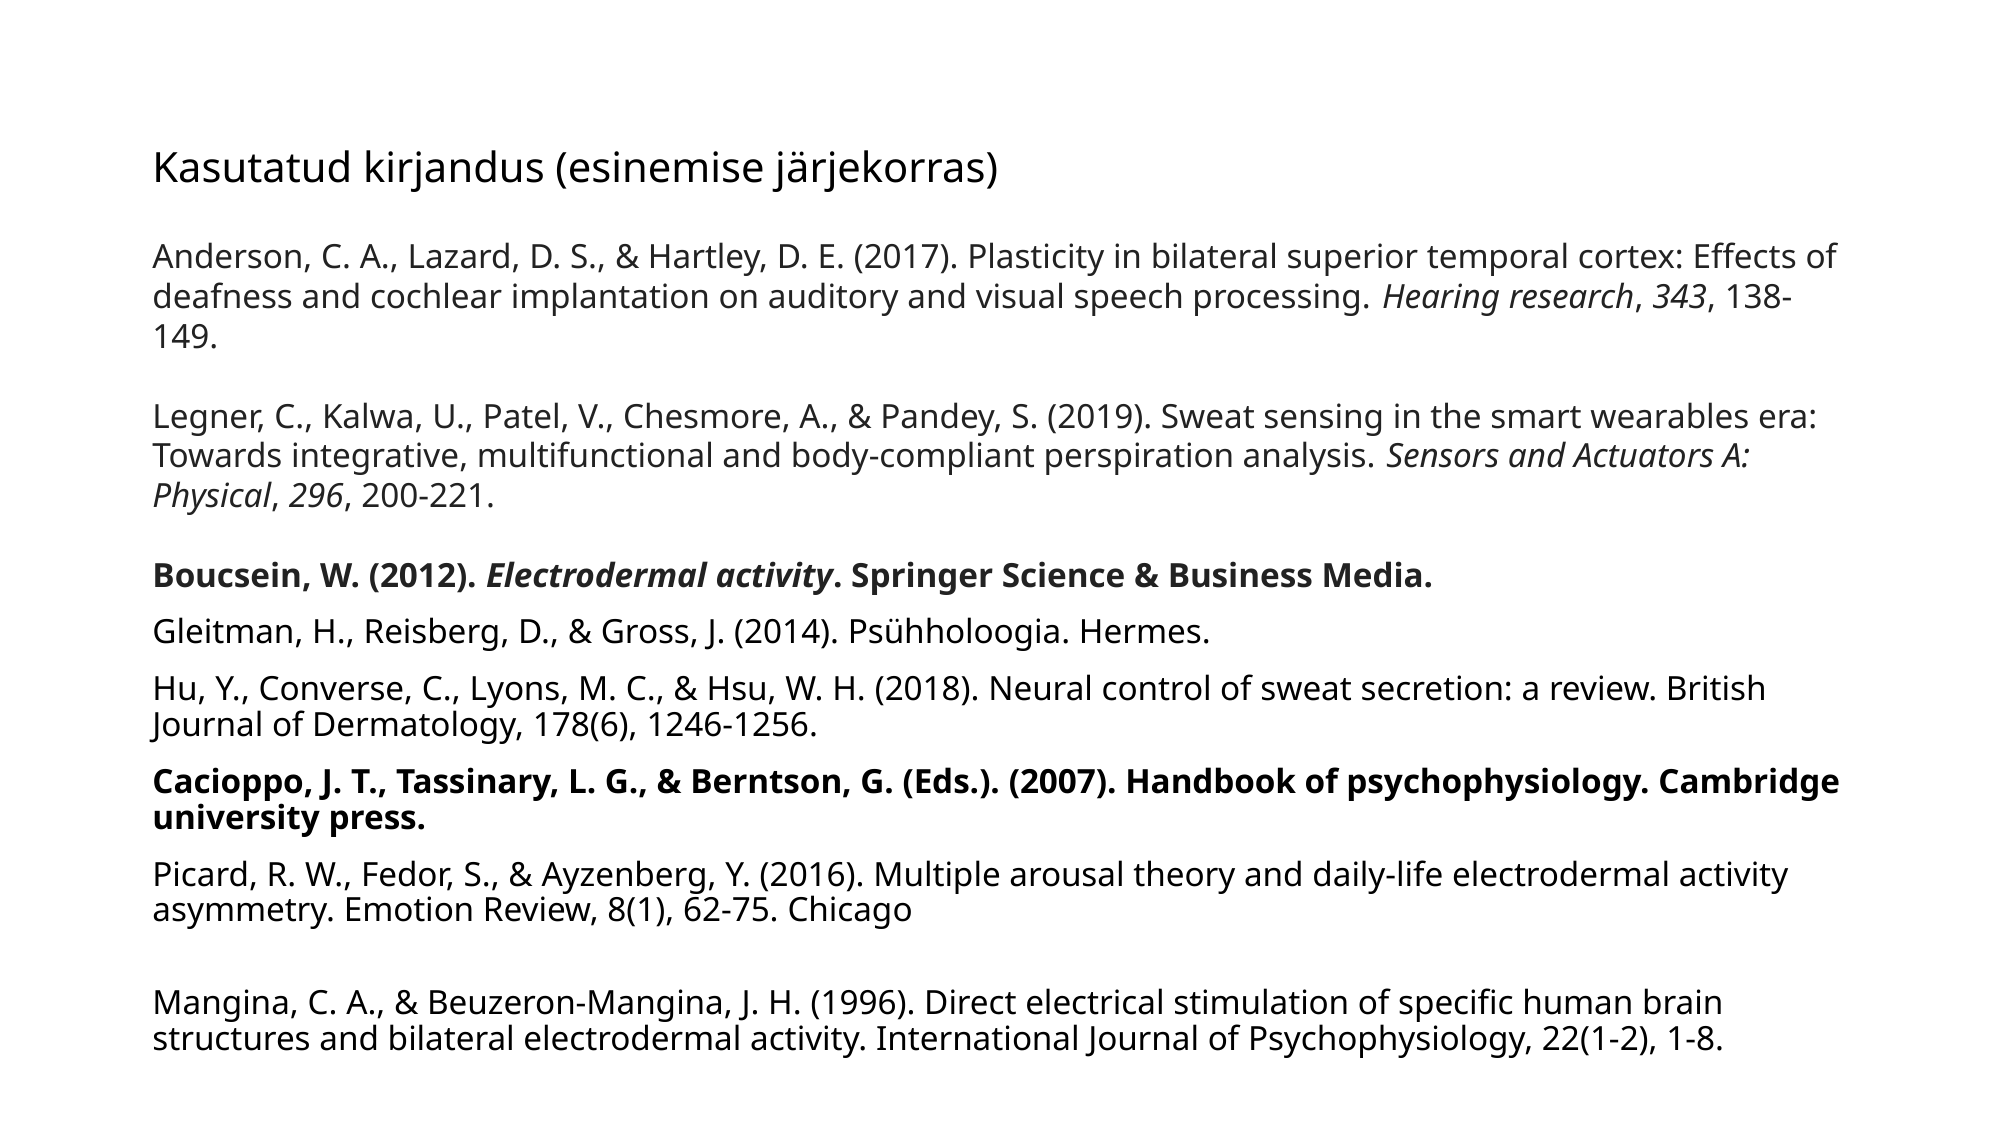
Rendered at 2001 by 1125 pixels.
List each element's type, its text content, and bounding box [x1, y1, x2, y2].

title Kasutatud kirjandus (esinemise järjekorras) [137, 59, 1863, 227]
list Anderson, C. A., Lazard, D. S., & Hartley, D. E. (2017). Plasticity in bilateral superior temporal cortex: Effects of deafness and cochlear implantation on auditory and visual speech processing. Hearing research, 343, 138-149. Legner, C., Kalwa, U., Patel, V., Chesmore, A., & Pandey, S. (2019). Sweat sensing in the smart wearables era: Towards integrative, multifunctional and body-compliant perspiration analysis. Sensors and Actuators A: Physical, 296, 200-221. Boucsein, W. (2012). Electrodermal activity. Springer Science & Business Media. Gleitman, H., Reisberg, D., & Gross, J. (2014). Psühholoogia. Hermes. Hu, Y., Converse, C., Lyons, M. C., & Hsu, W. H. (2018). Neural control of sweat secretion: a review. British Journal of Dermatology, 178(6), 1246-1256. Cacioppo, J. T., Tassinary, L. G., & Berntson, G. (Eds.). (2007). Handbook of psychophysiology. Cambridge university press. Picard, R. W., Fedor, S., & Ayzenberg, Y. (2016). Multiple arousal theory and daily-life electrodermal activity asymmetry. Emotion Review, 8(1), 62-75. Chicago Mangina, C. A., & Beuzeron-Mangina, J. H. (1996). Direct electrical stimulation of specific human brain structures and bilateral electrodermal activity. International Journal of Psychophysiology, 22(1-2), 1-8. [137, 227, 1863, 1054]
